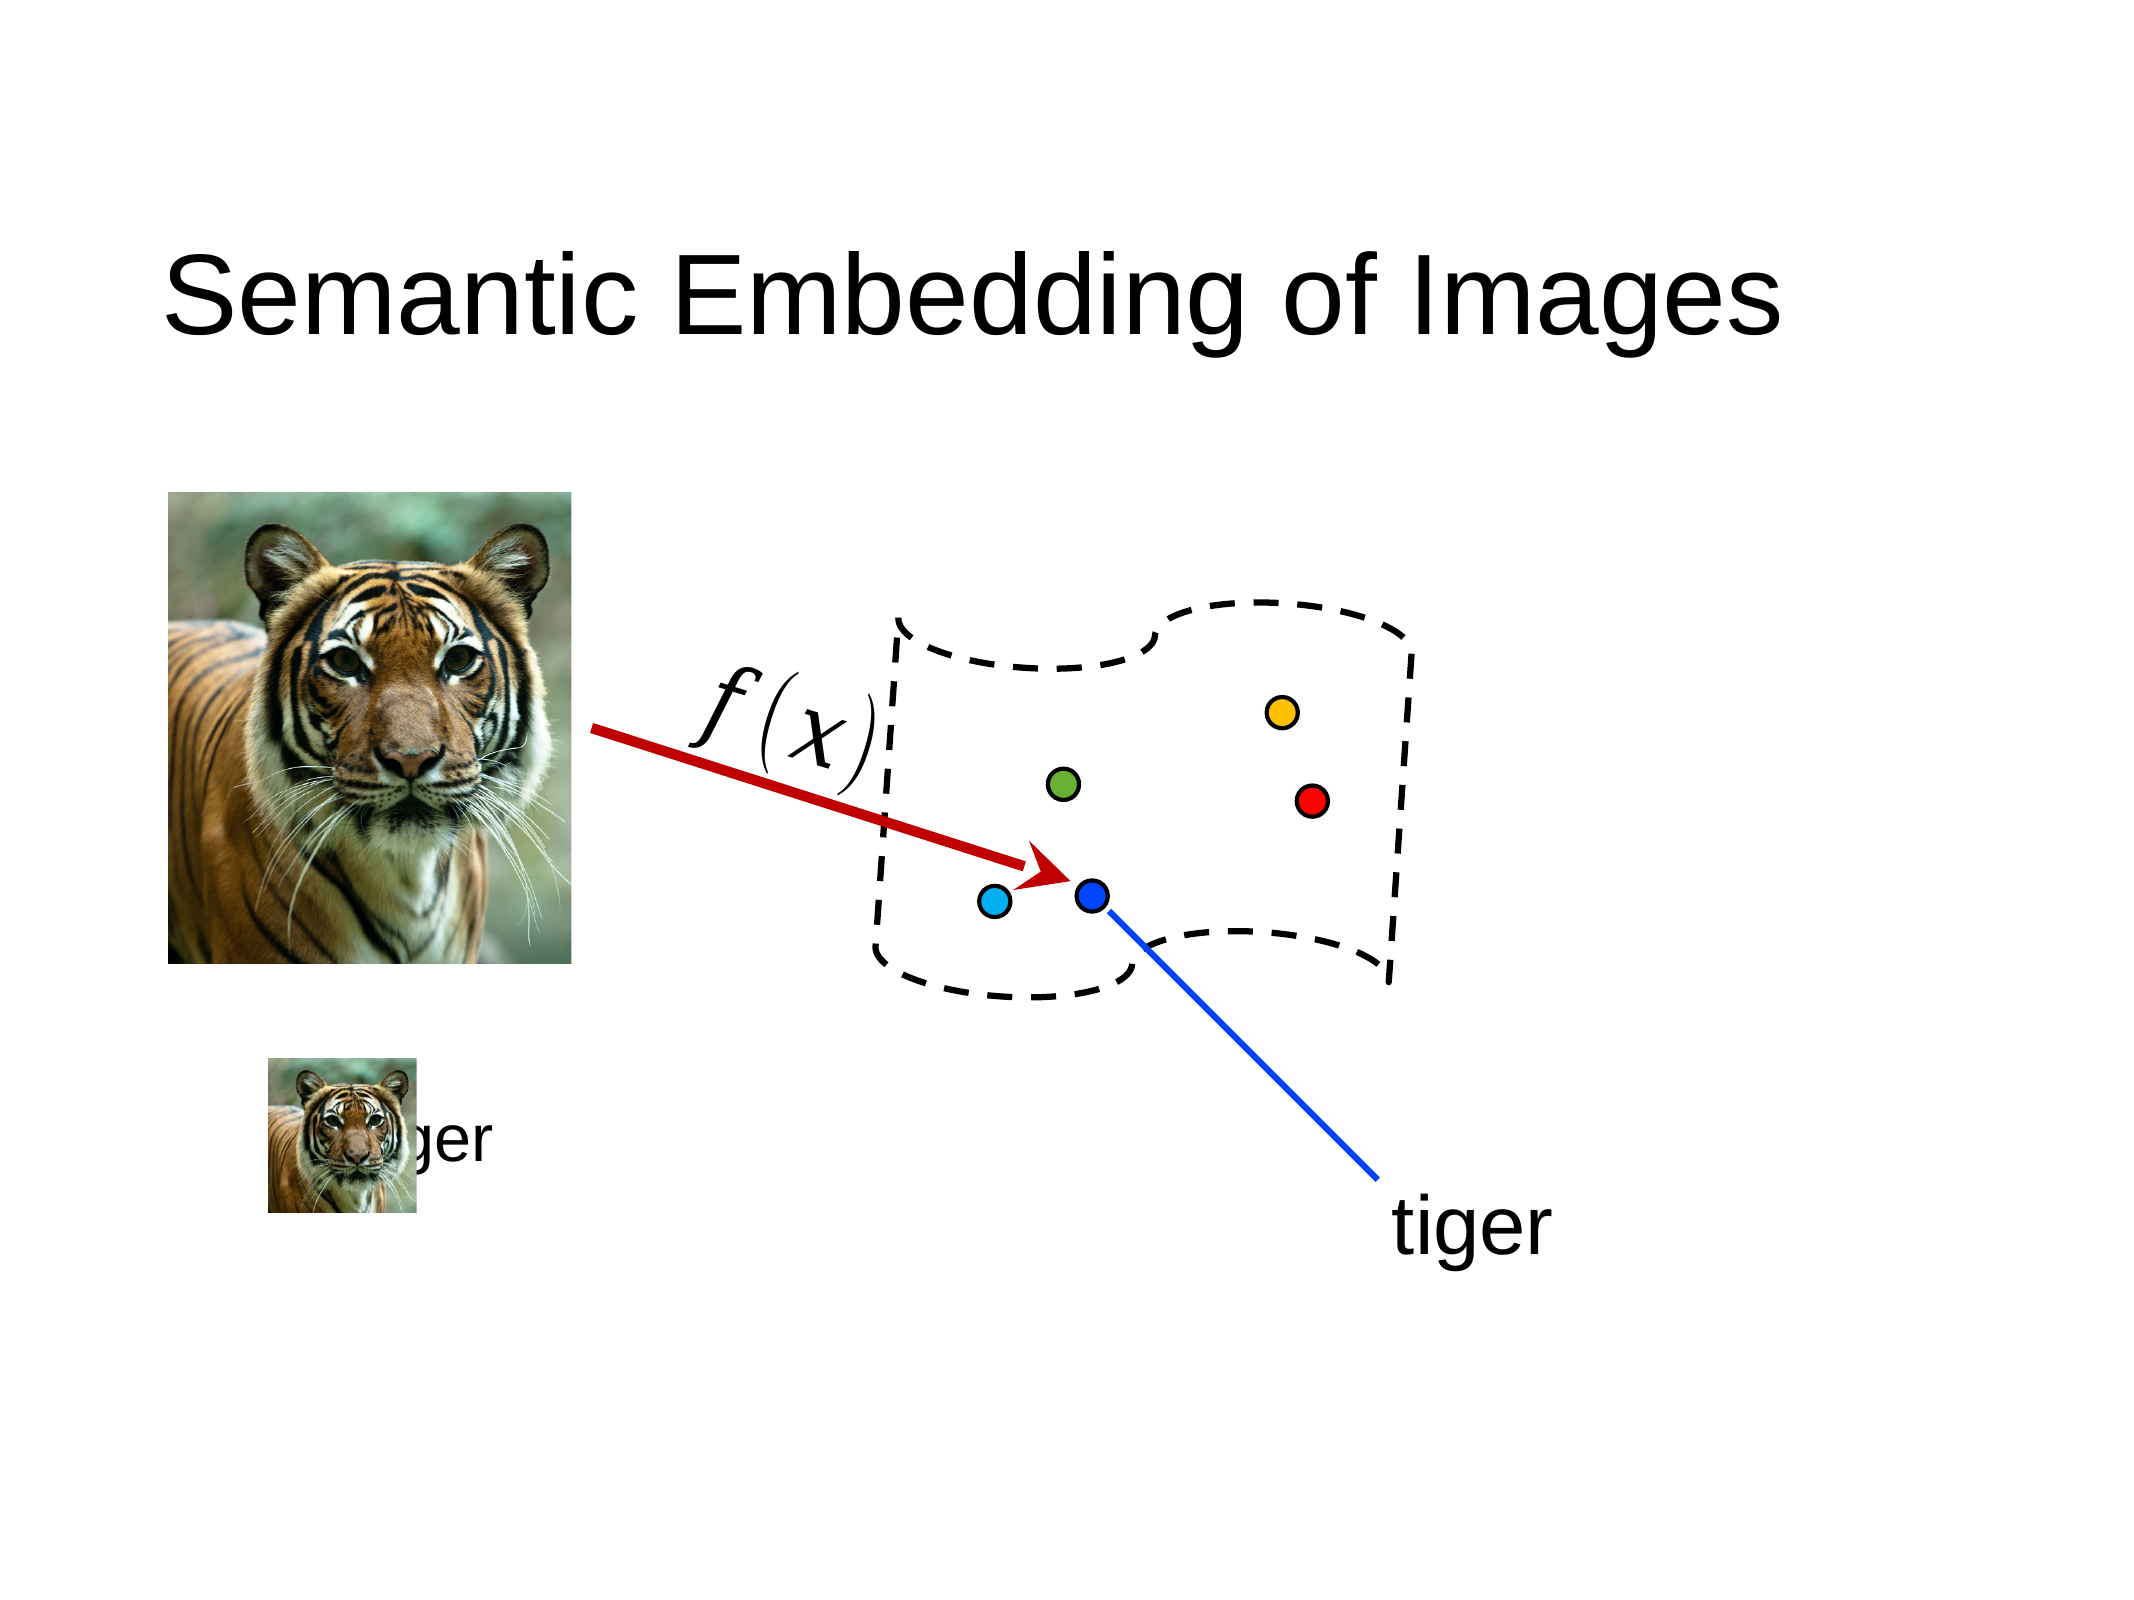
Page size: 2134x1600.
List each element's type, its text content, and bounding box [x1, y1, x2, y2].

text_box [1296, 785, 1328, 817]
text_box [154, 1049, 840, 1213]
text_box [1076, 880, 1108, 912]
text_box [1266, 697, 1298, 729]
picture [168, 492, 572, 964]
text_box [875, 602, 1412, 998]
text_box [979, 885, 1011, 918]
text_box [591, 728, 1071, 882]
title Semantic Embedding of Images [146, 212, 1987, 395]
